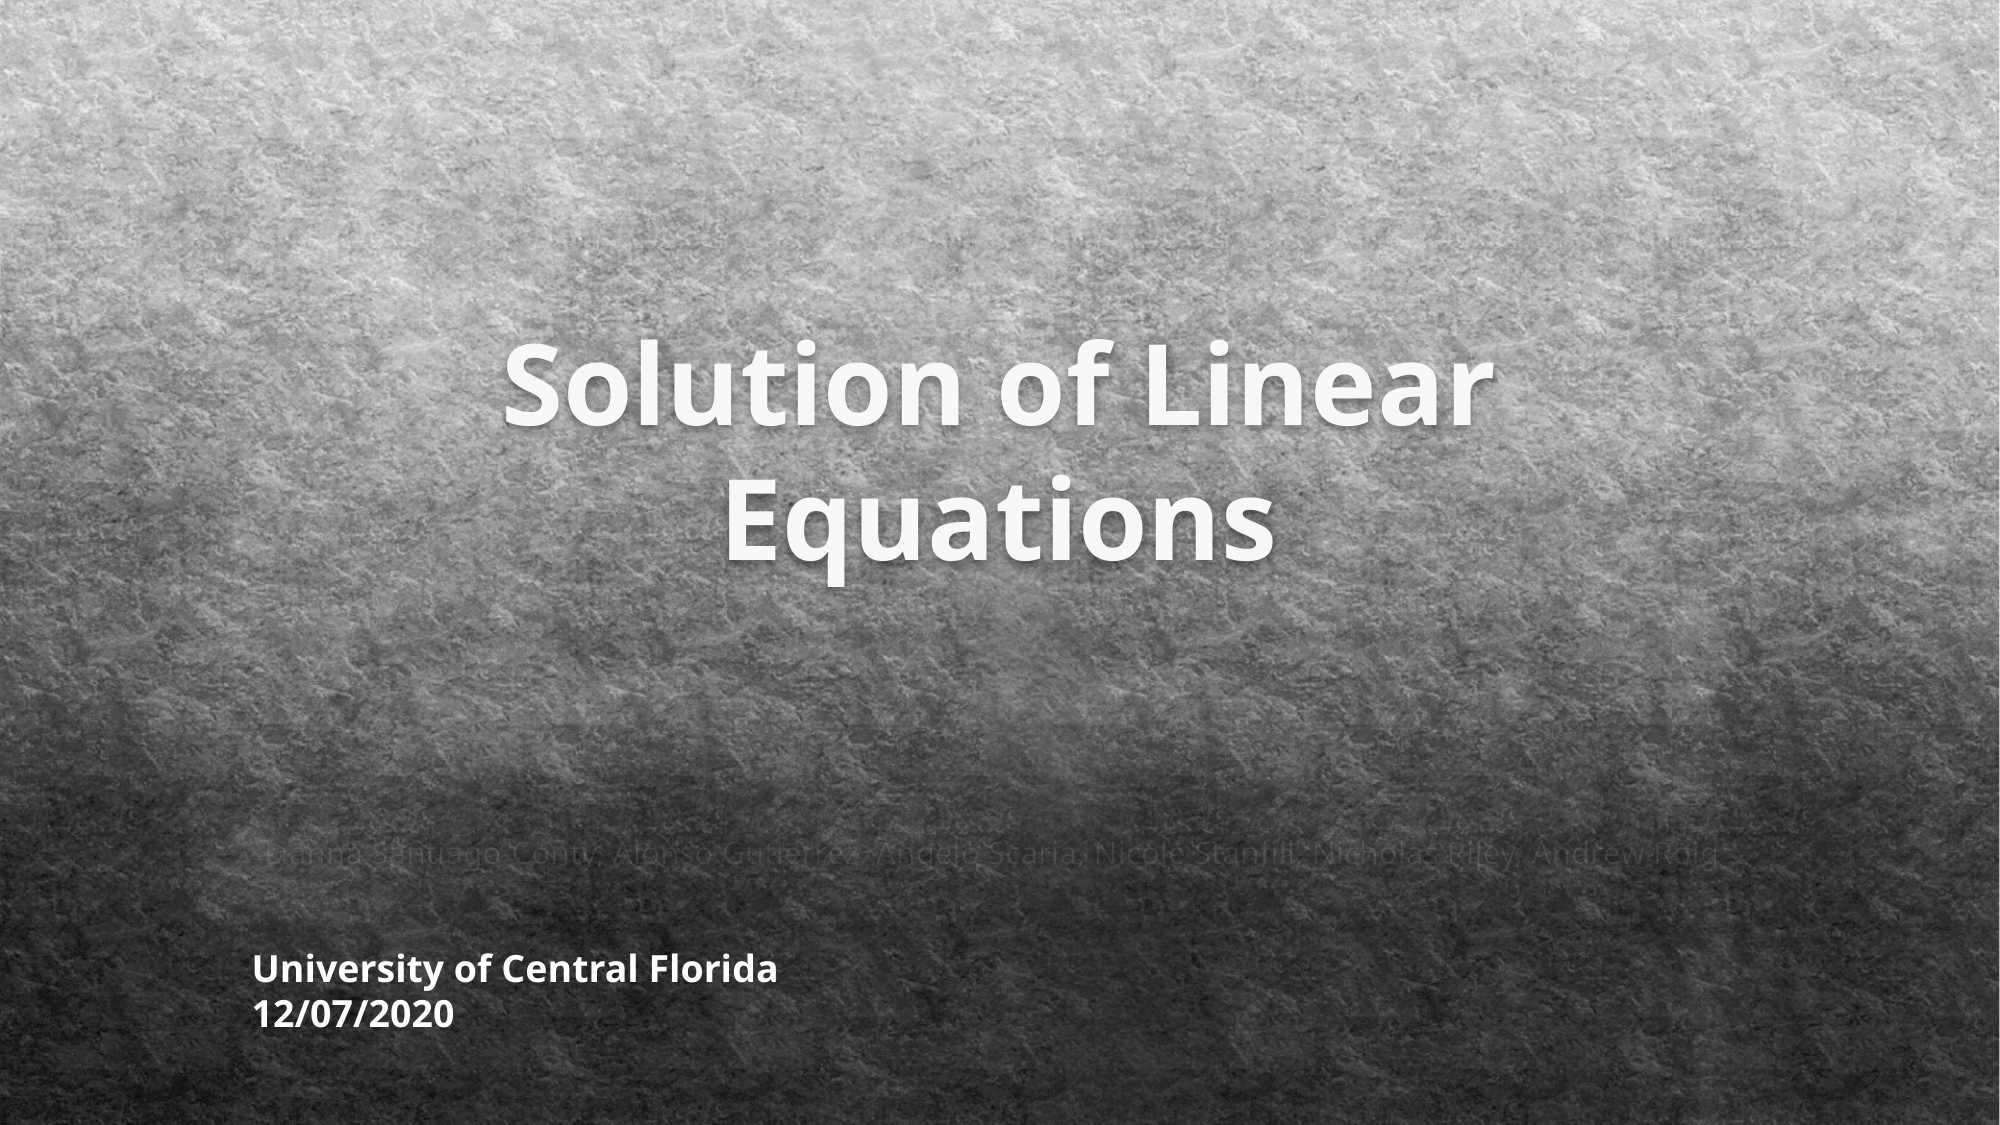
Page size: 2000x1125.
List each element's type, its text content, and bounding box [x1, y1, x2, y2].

text_box University of Central Florida 12/07/2020 [236, 937, 795, 1125]
title Solution of Linear Equations [224, 290, 1773, 591]
subtitle Lianna Santiago-Conty, Alonso Gutierrez, Angelo Scaria, Nicole Stanfill, Nicholas Riley, Andrew Roig [248, 825, 1749, 1000]
